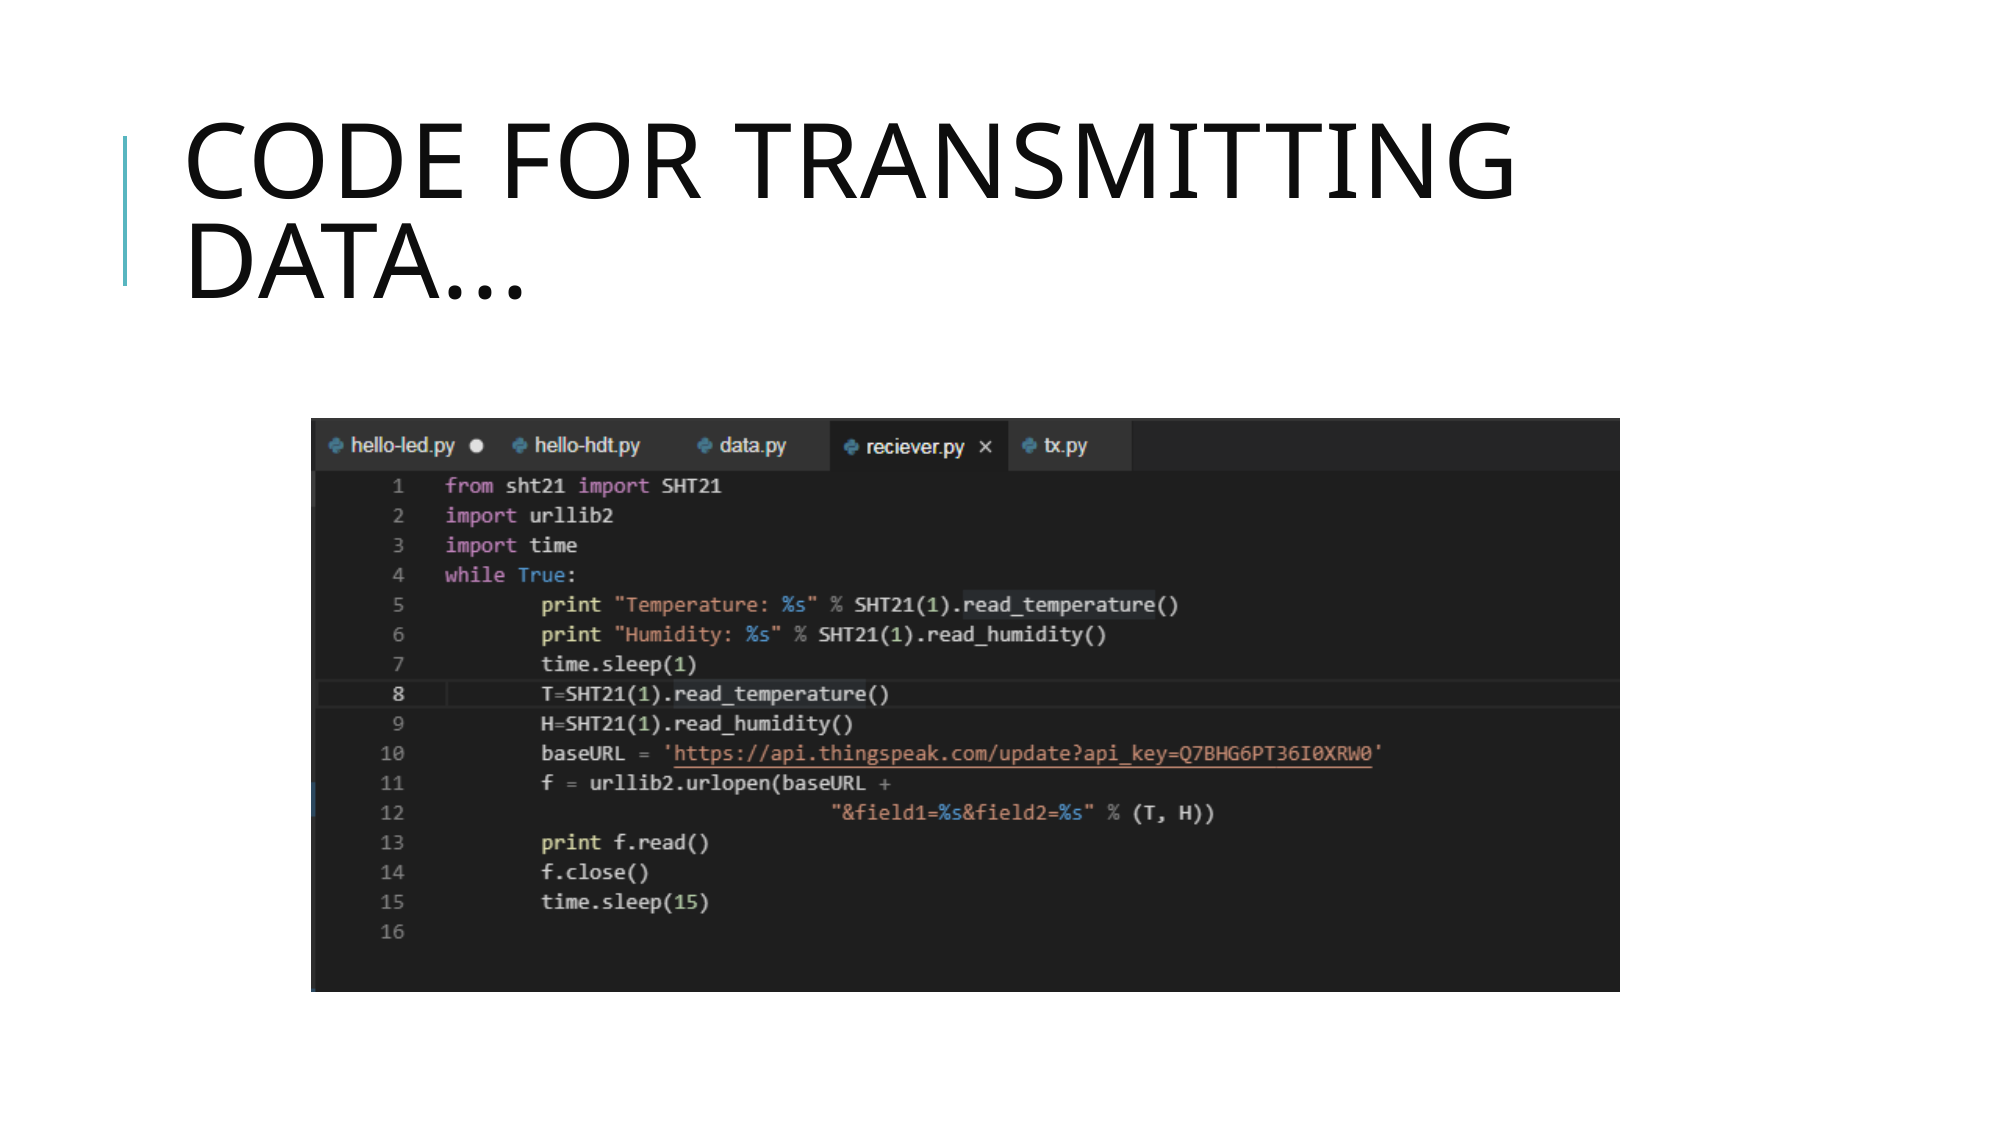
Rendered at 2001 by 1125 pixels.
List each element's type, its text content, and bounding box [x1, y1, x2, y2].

title Code for Transmitting data... [168, 96, 1763, 342]
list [310, 417, 1620, 992]
